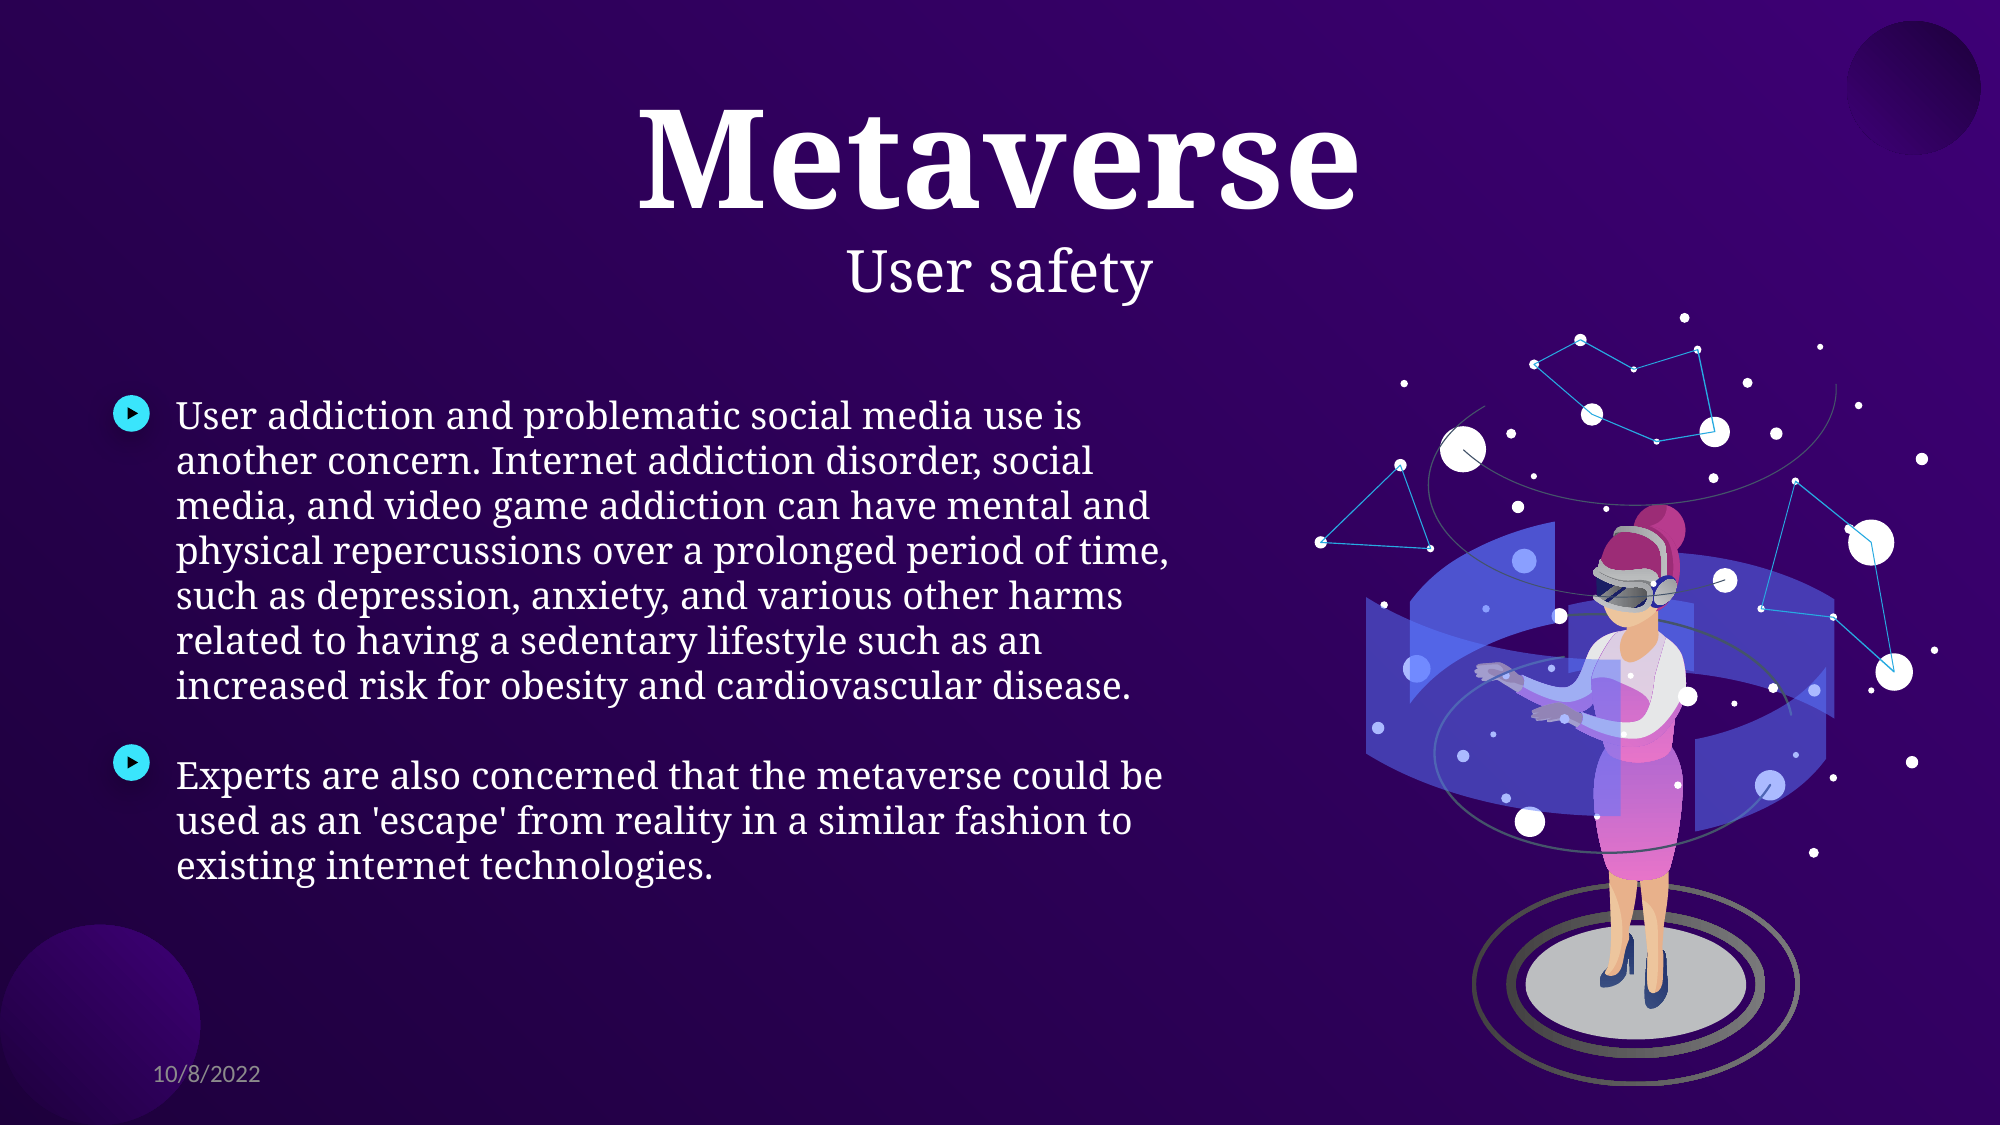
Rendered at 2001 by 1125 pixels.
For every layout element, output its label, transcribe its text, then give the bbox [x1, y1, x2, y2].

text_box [113, 395, 150, 432]
text_box [0, 923, 202, 1125]
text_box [1314, 312, 1939, 1087]
text_box [1845, 20, 1982, 156]
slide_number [137, 1042, 588, 1103]
text_box User addiction and problematic social media use is another concern. Internet addiction disorder, social media, and video game addiction can have mental and physical repercussions over a prolonged period of time, such as depression, anxiety, and various other harms related to having a sedentary lifestyle such as an increased risk for obesity and cardiovascular disease. Experts are also concerned that the metaverse could be used as an 'escape' from reality in a similar fashion to existing internet technologies. [161, 385, 1205, 895]
text_box Metaverse [589, 63, 1411, 227]
text_box User safety [589, 227, 1411, 312]
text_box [113, 744, 150, 781]
